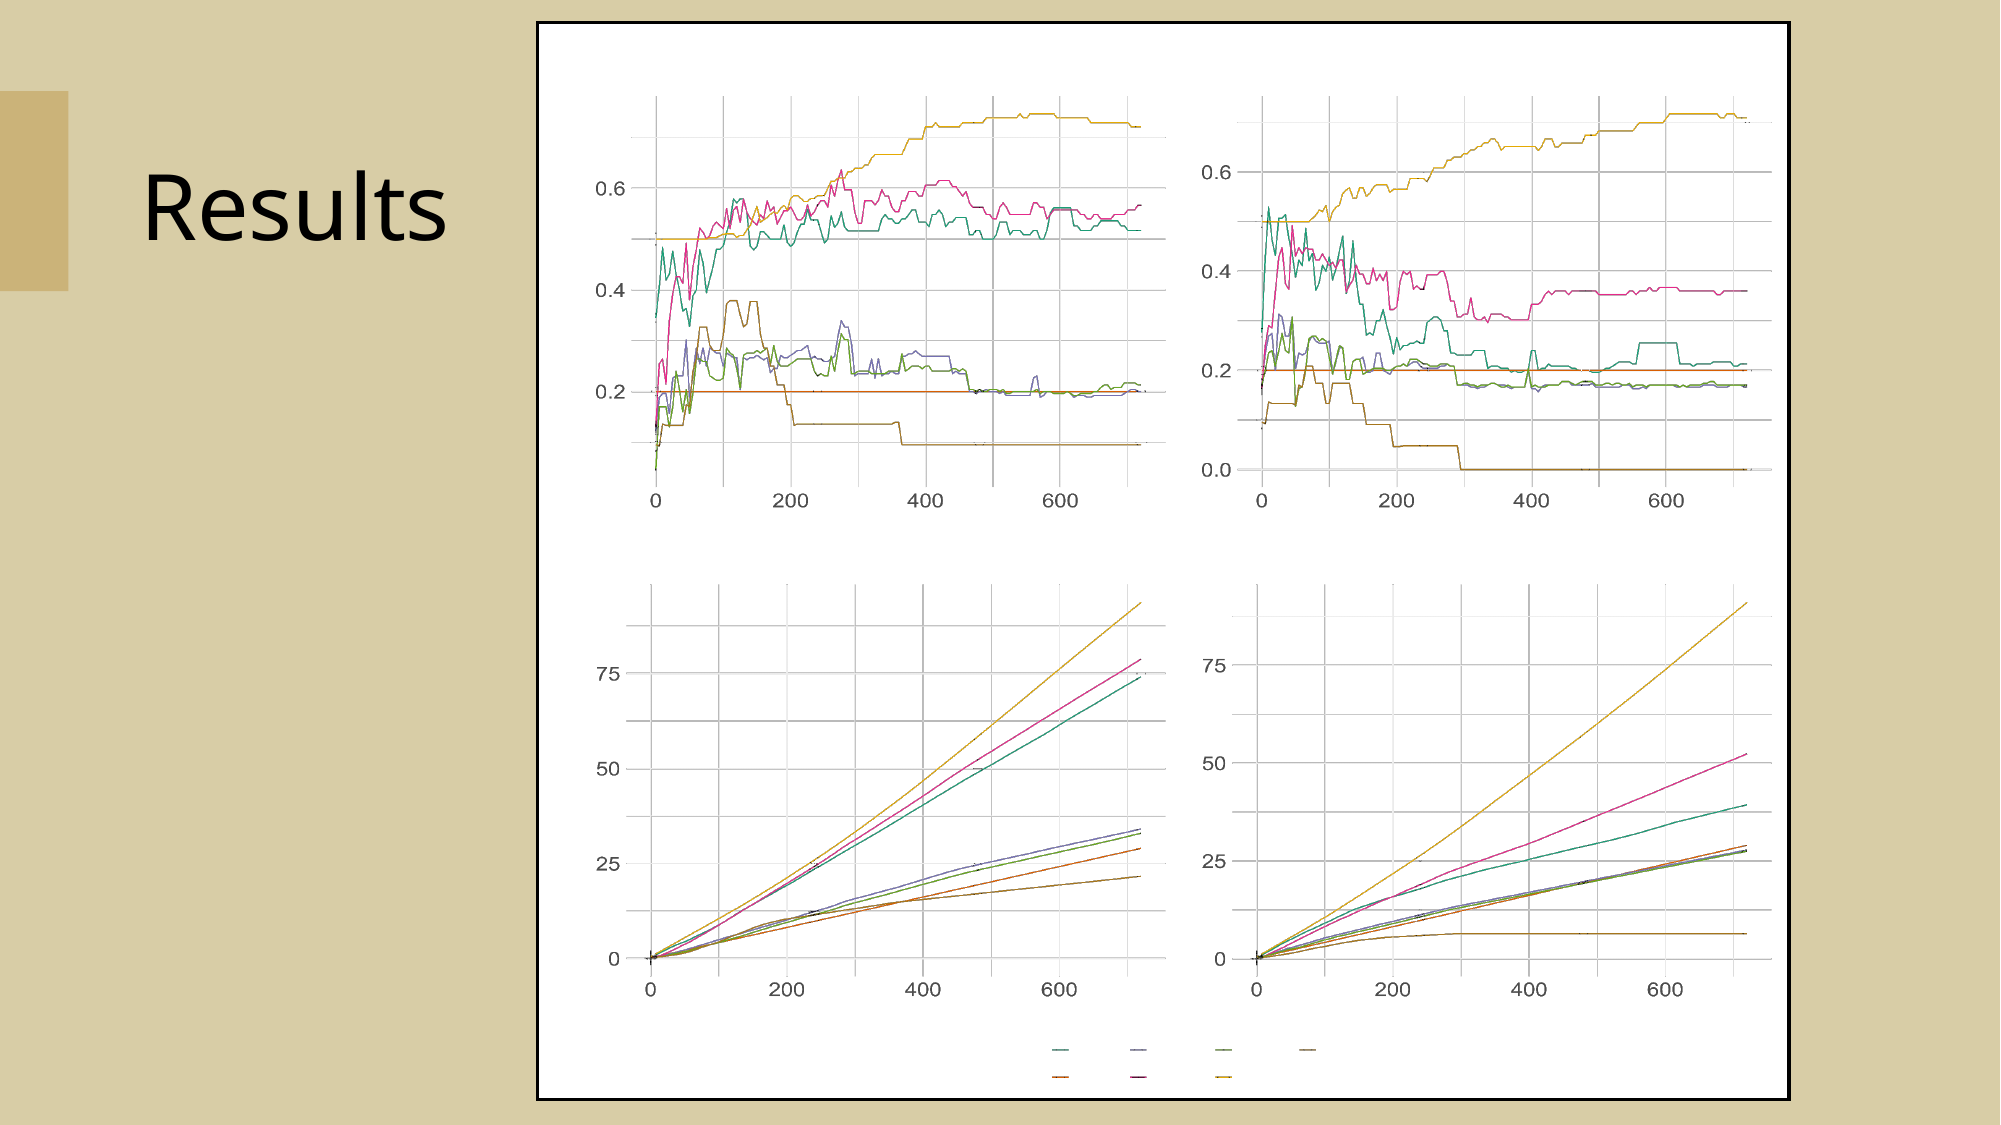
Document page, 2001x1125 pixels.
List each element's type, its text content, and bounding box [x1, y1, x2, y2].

picture [566, 55, 1778, 1094]
text_box [536, 21, 1791, 1101]
title Results [125, 101, 566, 320]
